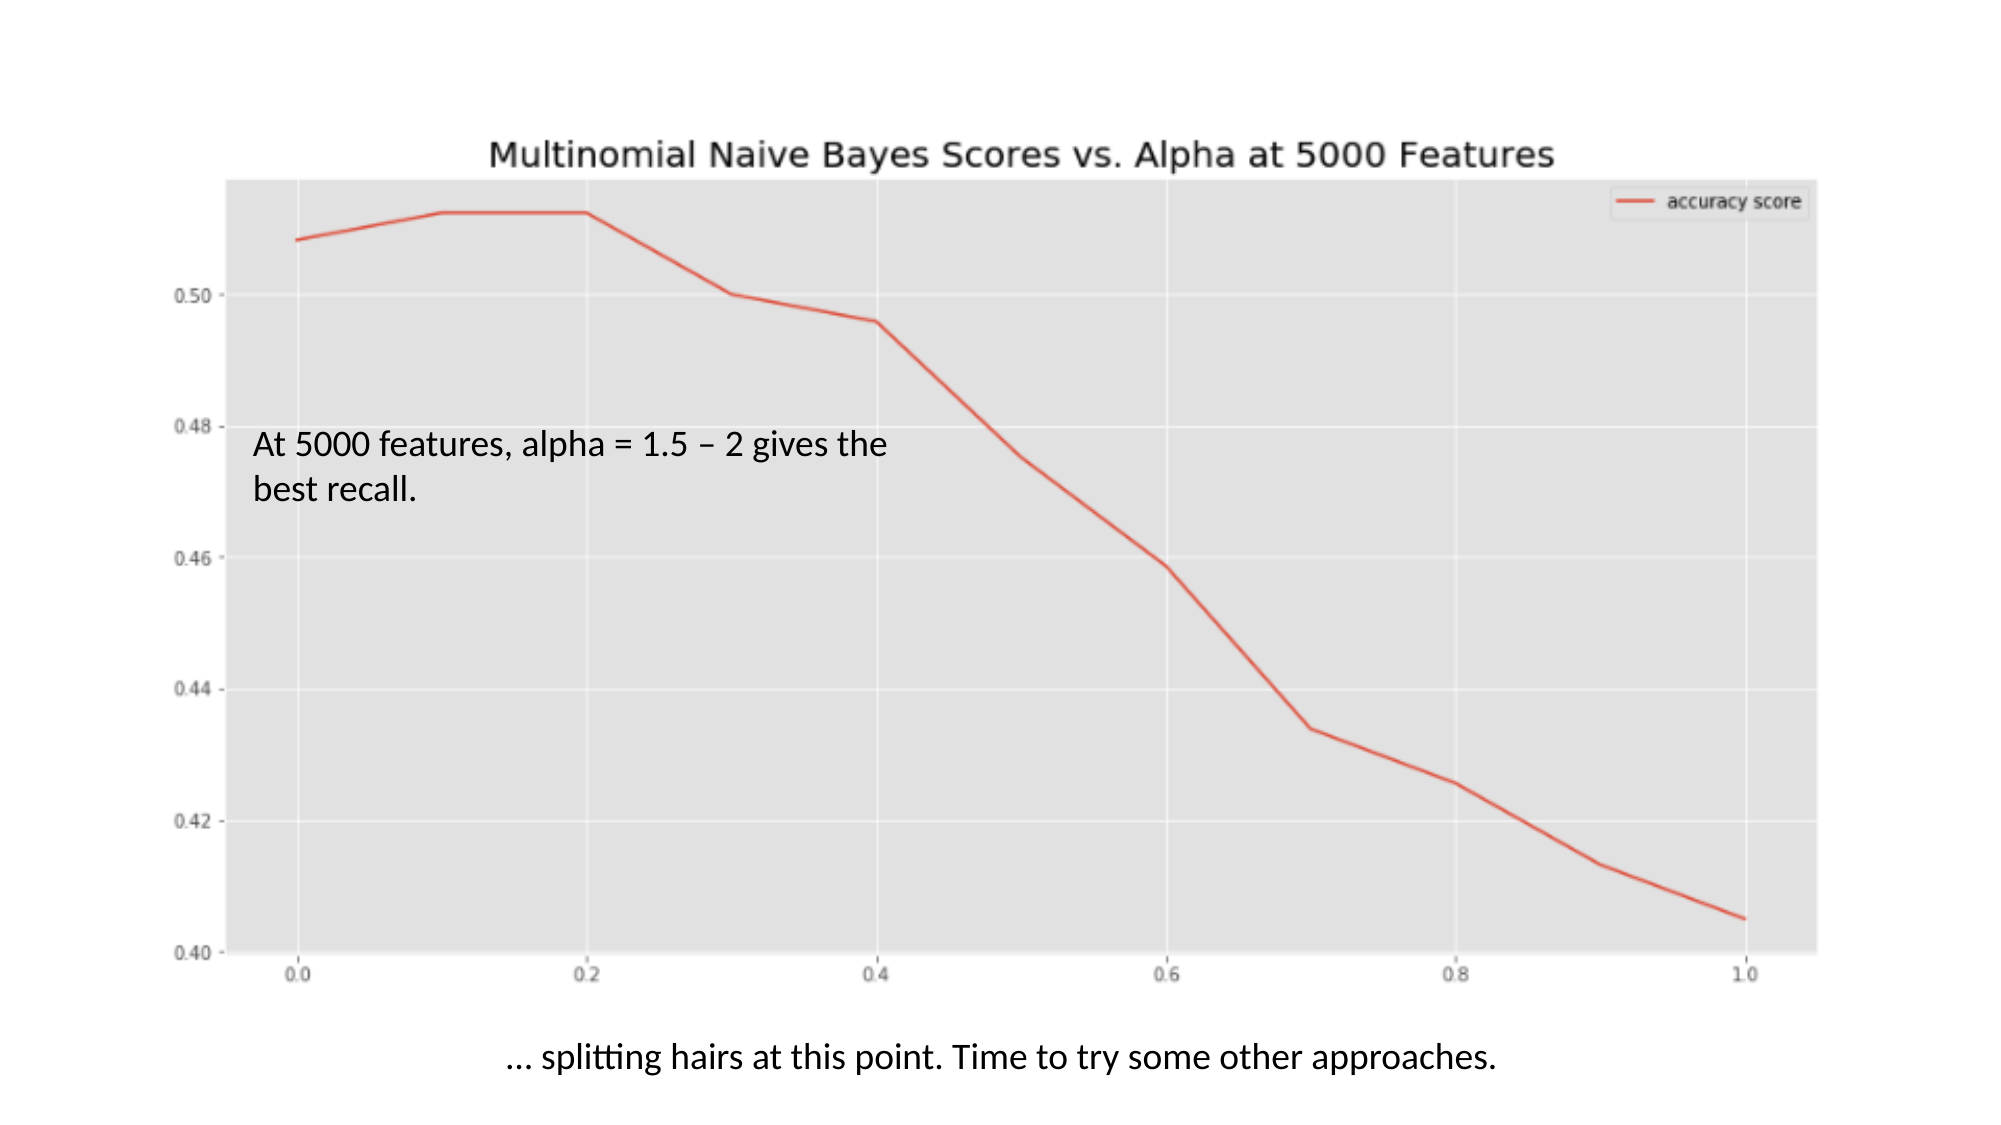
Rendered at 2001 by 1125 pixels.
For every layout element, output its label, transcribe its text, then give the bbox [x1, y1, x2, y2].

text_box … splitting hairs at this point. Time to try some other approaches. [491, 1024, 1675, 1085]
picture [152, 124, 1846, 998]
